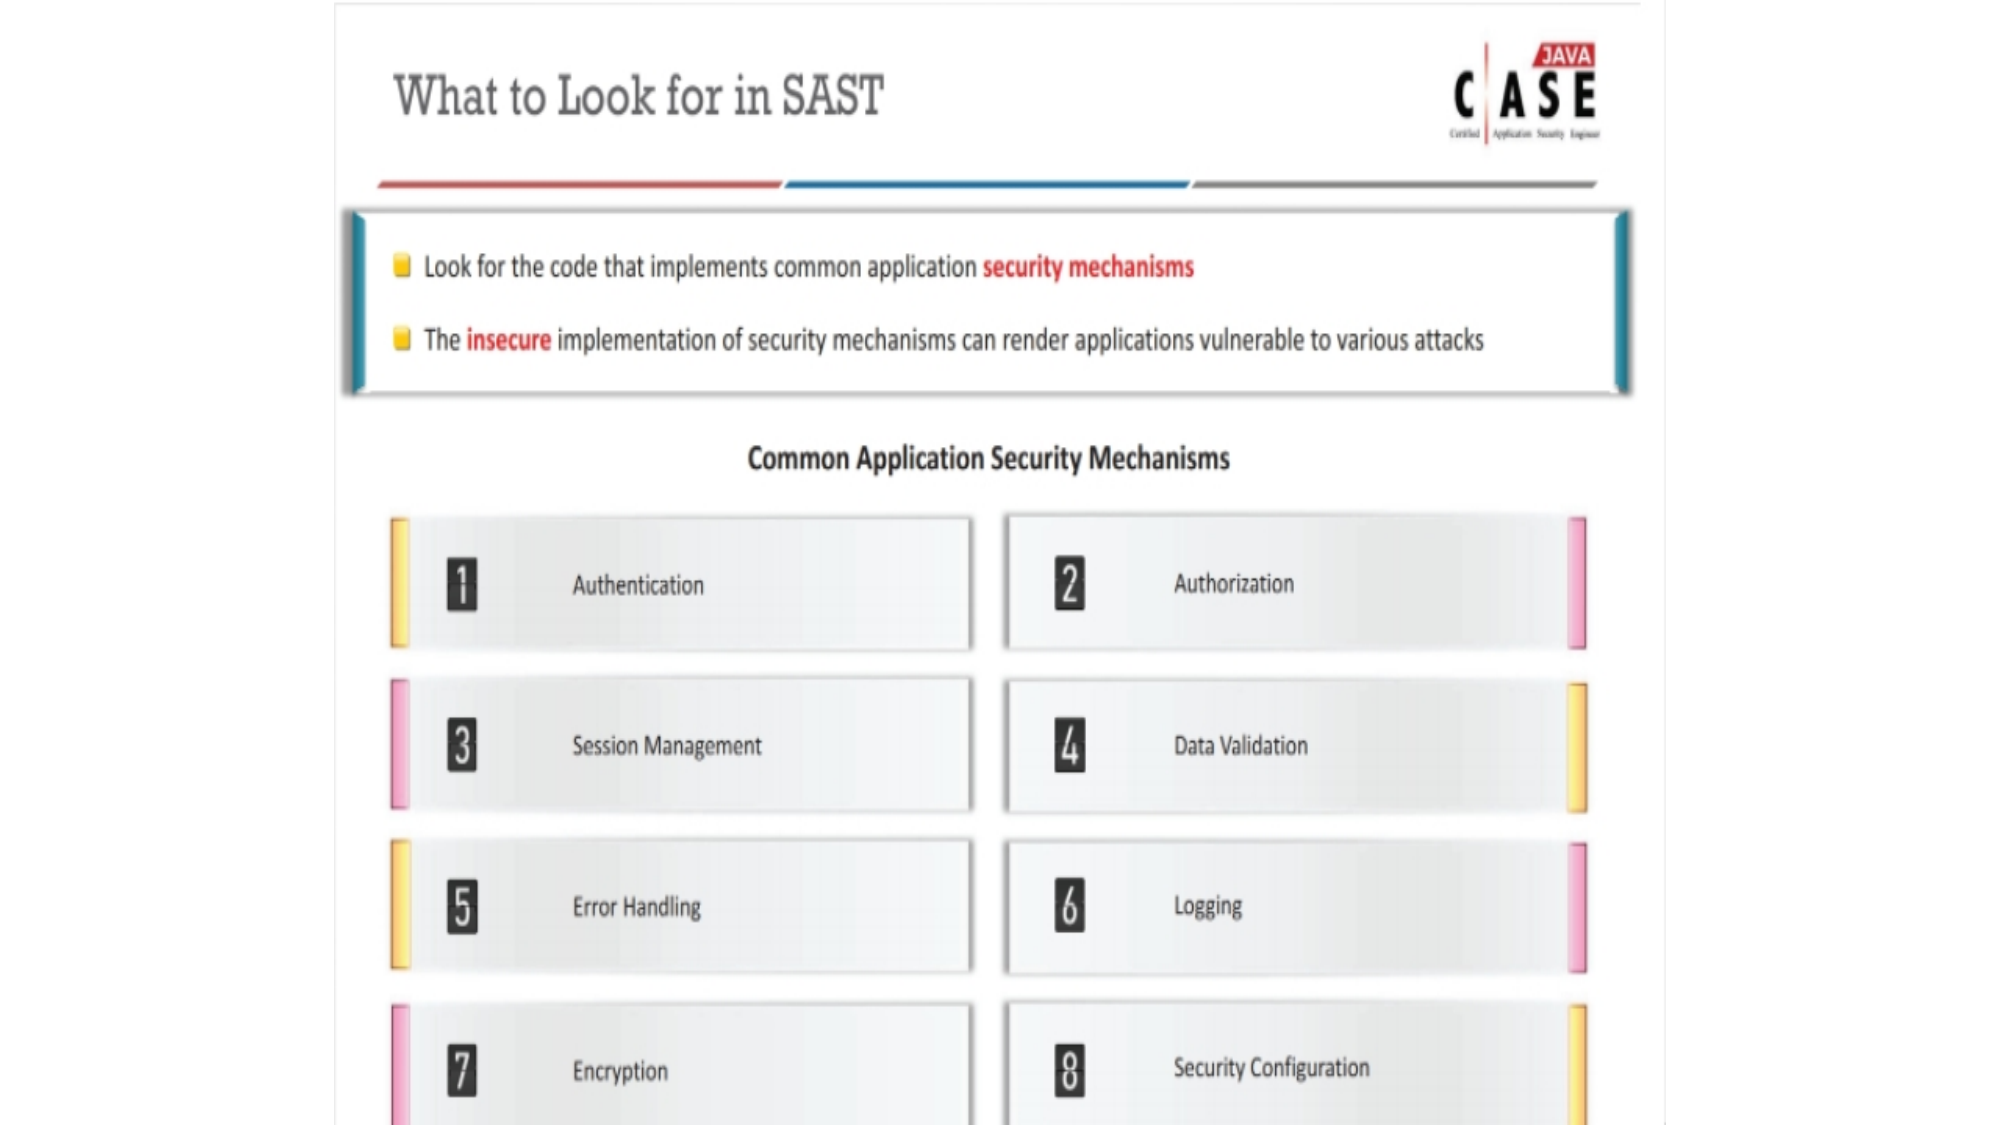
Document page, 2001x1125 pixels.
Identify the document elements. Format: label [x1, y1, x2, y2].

picture [333, 0, 1667, 1125]
